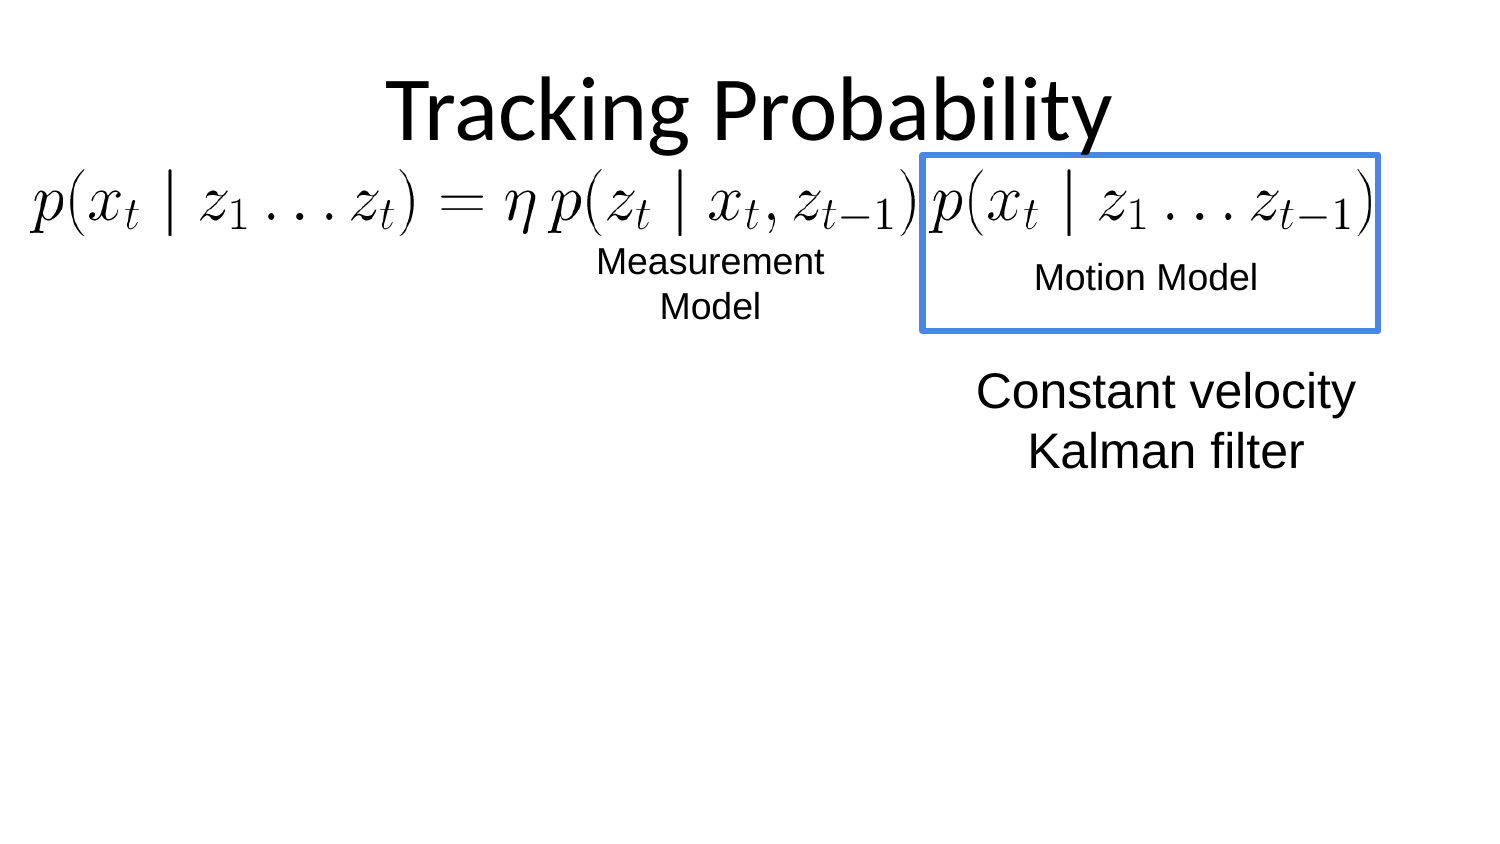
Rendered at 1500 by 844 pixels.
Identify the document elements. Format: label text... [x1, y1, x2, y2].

text_box Measurement Model [467, 244, 922, 298]
title Tracking Probability [75, 33, 1425, 175]
picture [28, 169, 1371, 236]
text_box Constant velocity Kalman filter [943, 343, 1389, 418]
text_box [922, 175, 1379, 332]
